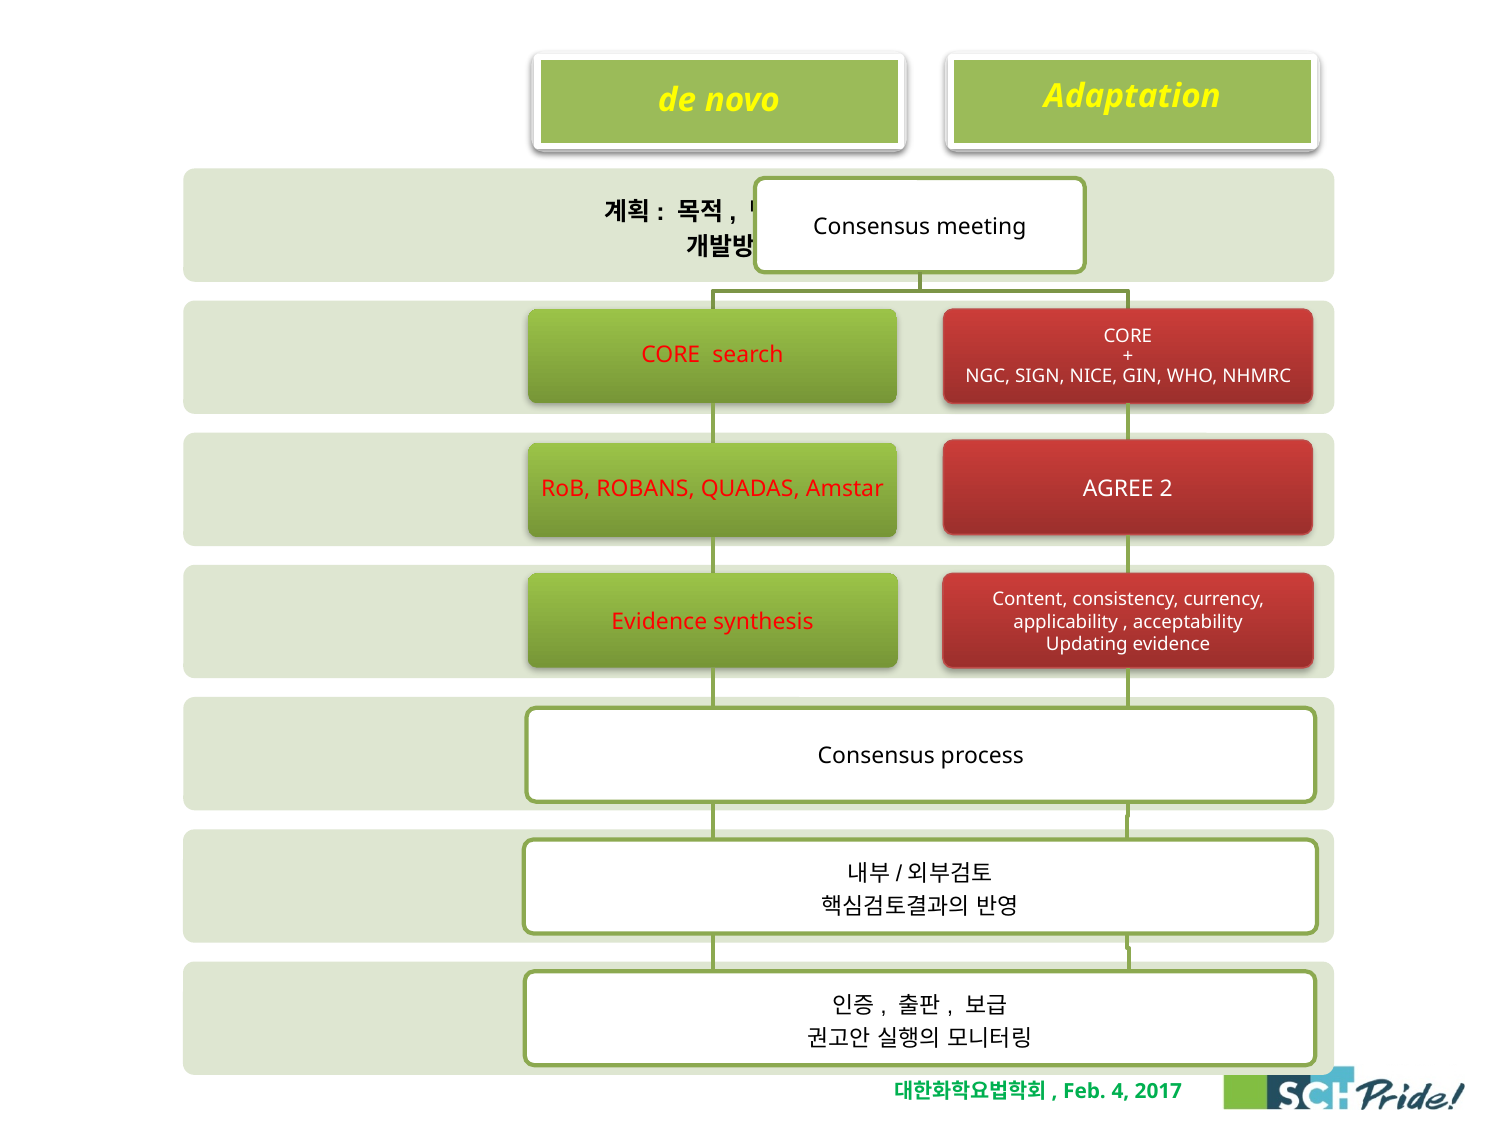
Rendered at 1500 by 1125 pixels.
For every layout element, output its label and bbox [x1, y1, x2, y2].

text_box [534, 54, 904, 150]
text_box [947, 54, 1318, 150]
text_box [29, 101, 1489, 1125]
